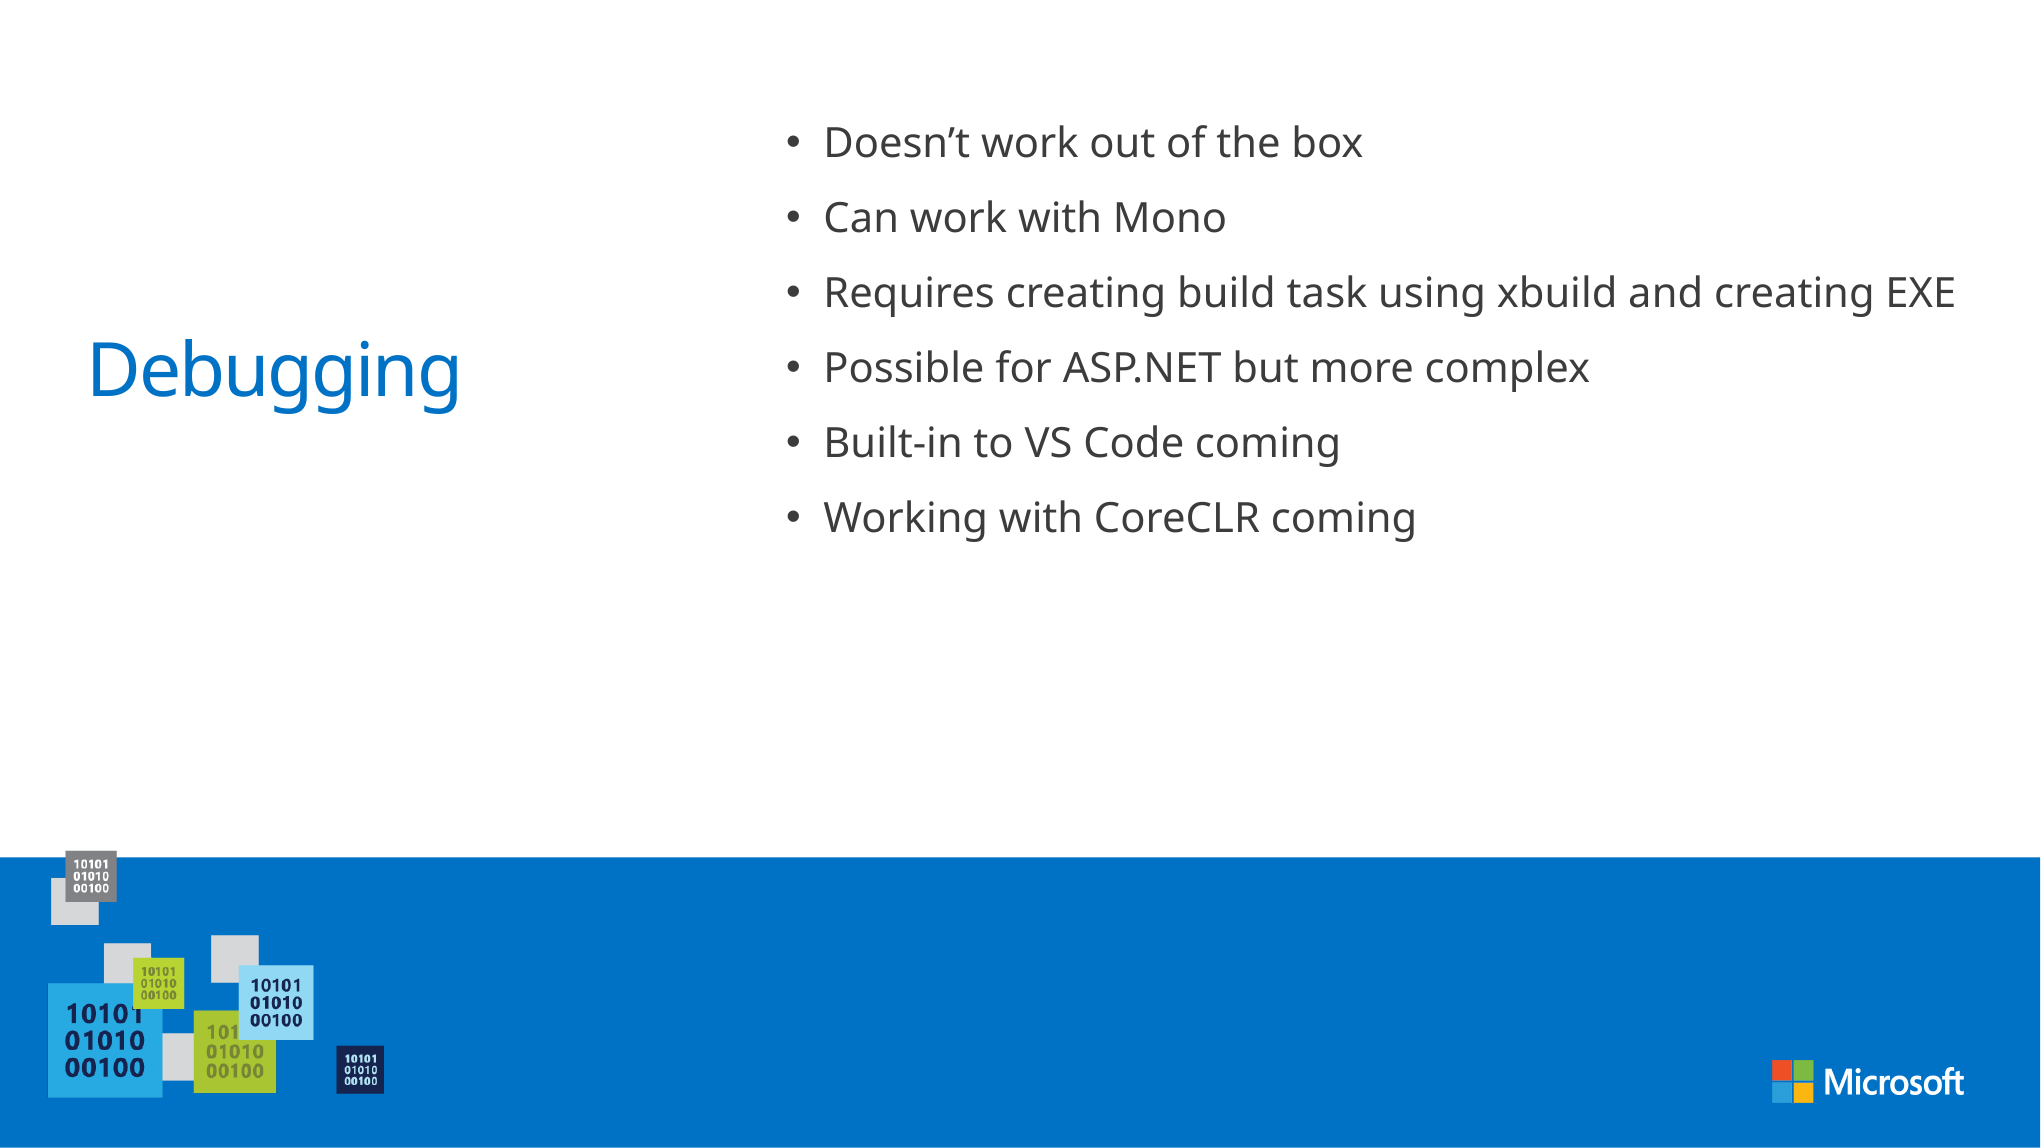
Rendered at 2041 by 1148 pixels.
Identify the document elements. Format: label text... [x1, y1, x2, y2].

text_box [0, 857, 2041, 1148]
picture [17, 808, 463, 1133]
picture [1771, 1060, 1964, 1103]
text_box Doesn’t work out of the box Can work with Mono Requires creating build task using xbuild and creating EXE Possible for ASP.NET but more complex Built-in to VS Code coming Working with CoreCLR coming [760, 46, 1974, 686]
title Debugging [62, 46, 716, 686]
